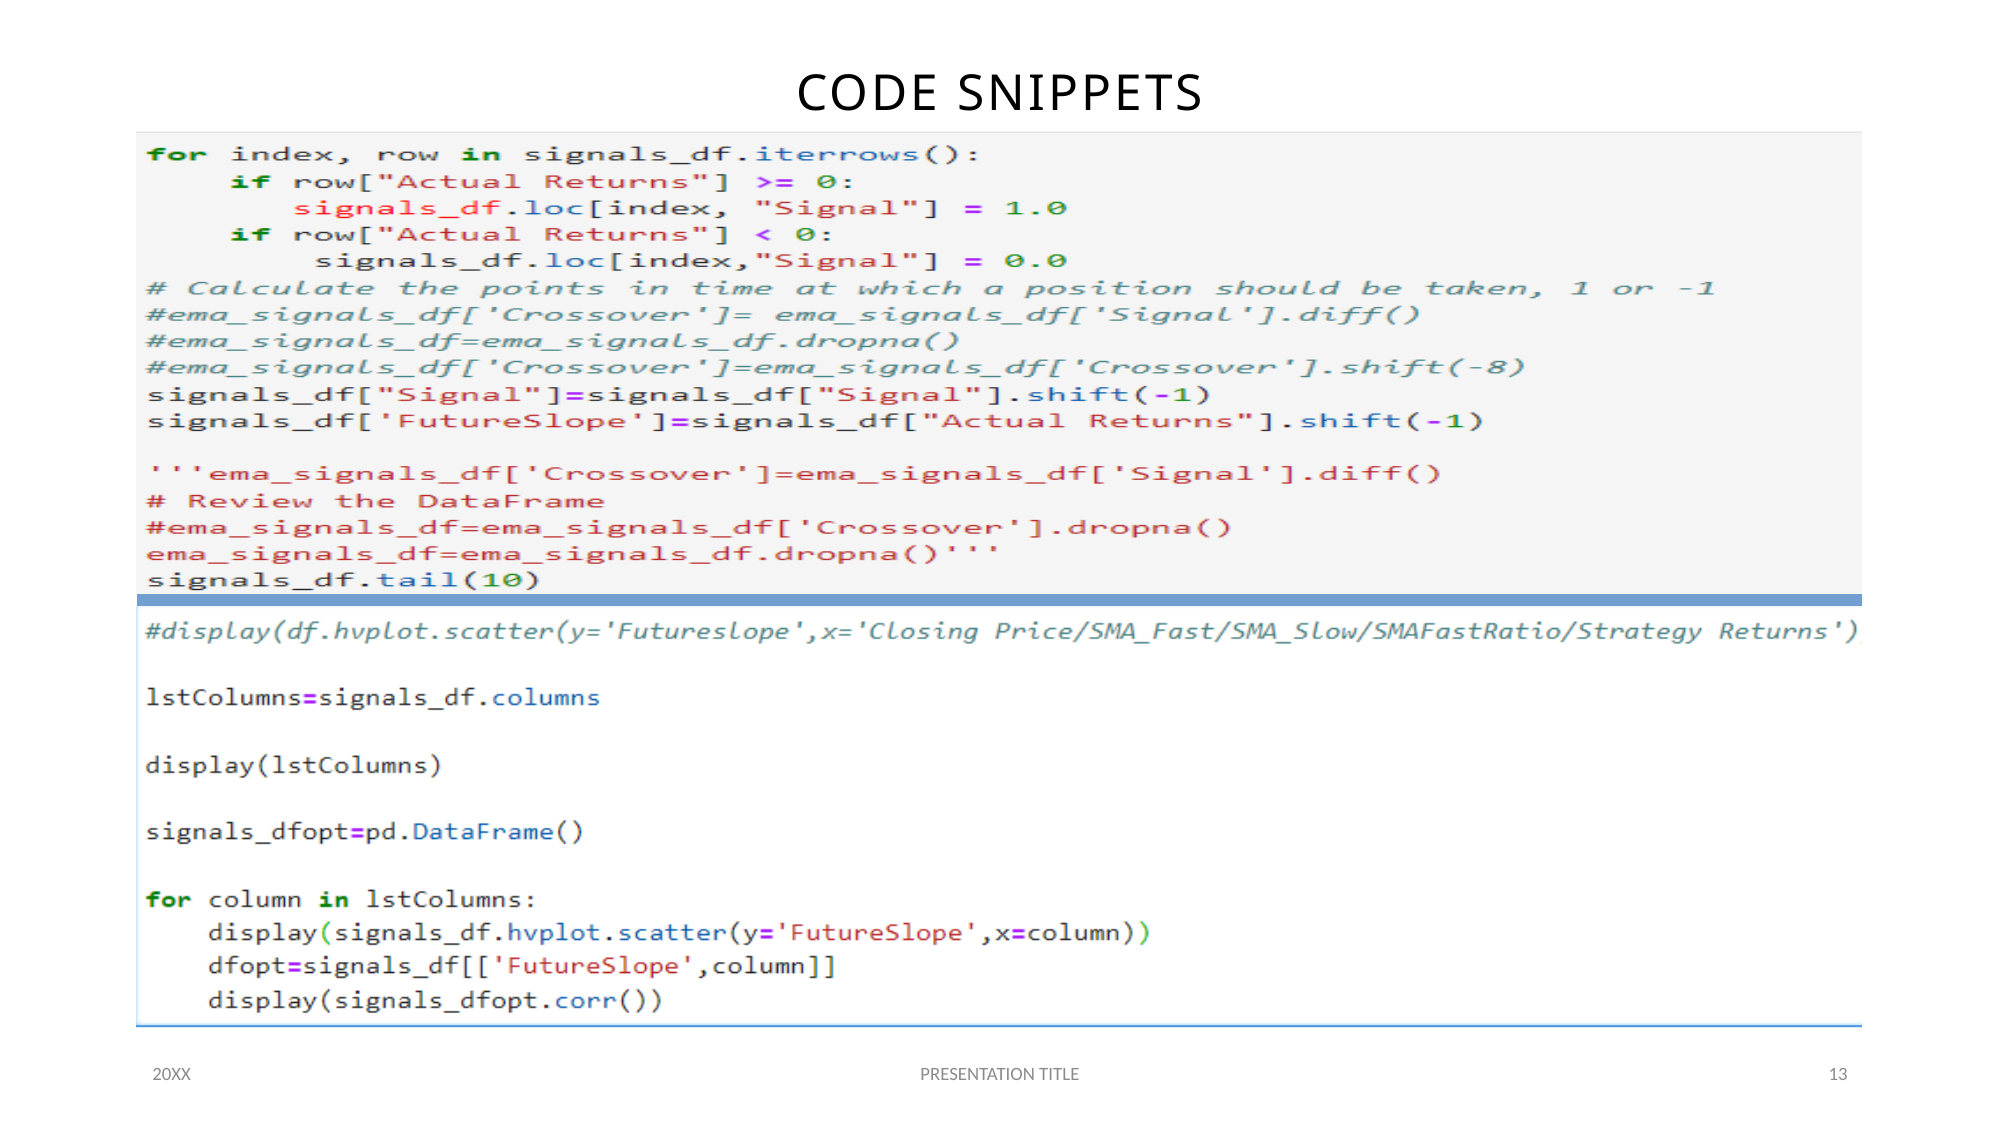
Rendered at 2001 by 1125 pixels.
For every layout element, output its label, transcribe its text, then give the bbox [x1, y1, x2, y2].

slide_number 13 [1412, 1042, 1863, 1103]
picture [136, 128, 1862, 594]
slide_number 20XX [137, 1043, 588, 1103]
title CODE SNIPPETS [137, 59, 1863, 129]
picture [136, 606, 1862, 1043]
footer PRESENTATION TITLE [662, 1043, 1338, 1103]
